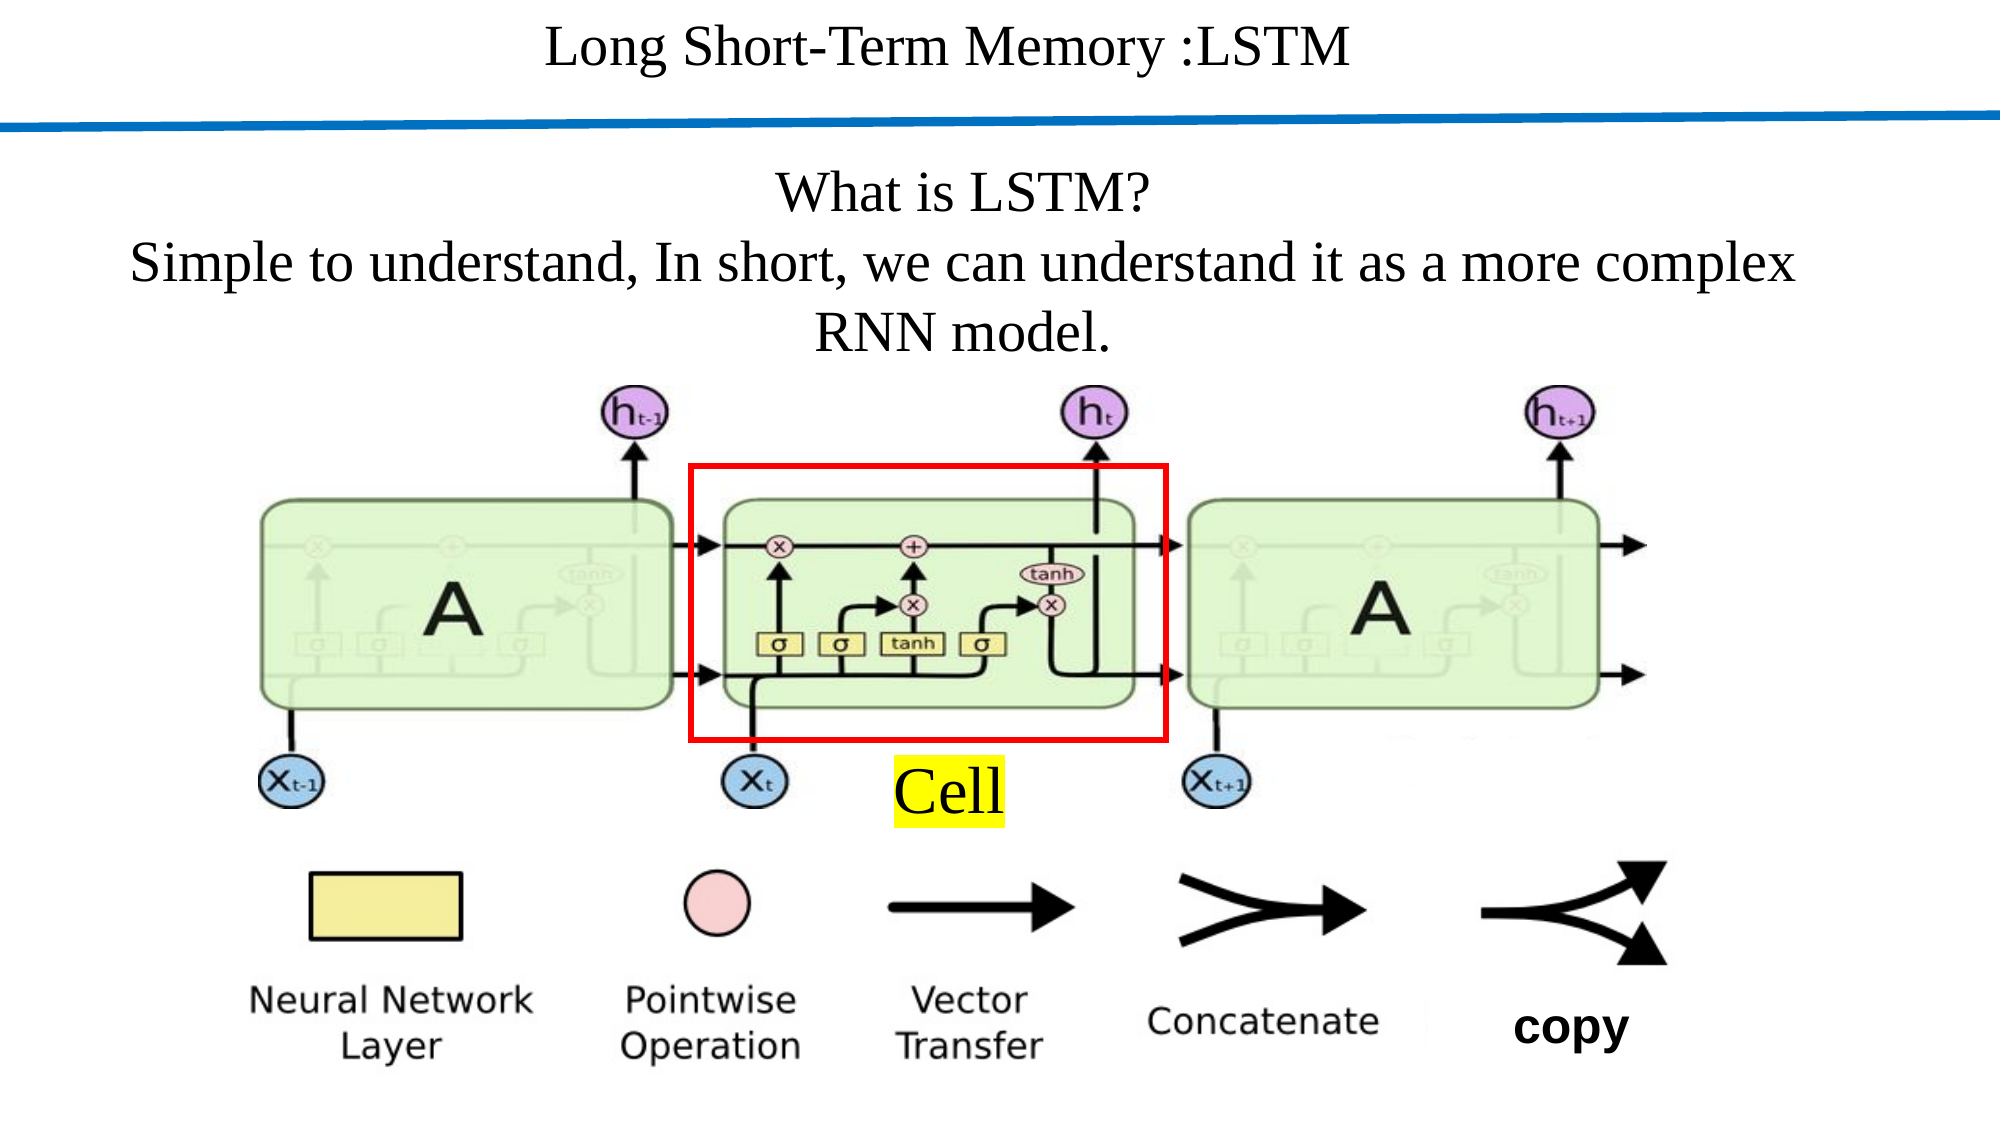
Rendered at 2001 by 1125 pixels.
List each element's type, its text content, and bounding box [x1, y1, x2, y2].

text_box Long Short-Term Memory :LSTM [529, 0, 2000, 85]
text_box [0, 114, 2000, 128]
text_box What is LSTM? Simple to understand, In short, we can understand it as a more complex RNN model. [67, 145, 1859, 371]
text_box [212, 812, 1715, 1089]
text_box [257, 385, 1647, 809]
